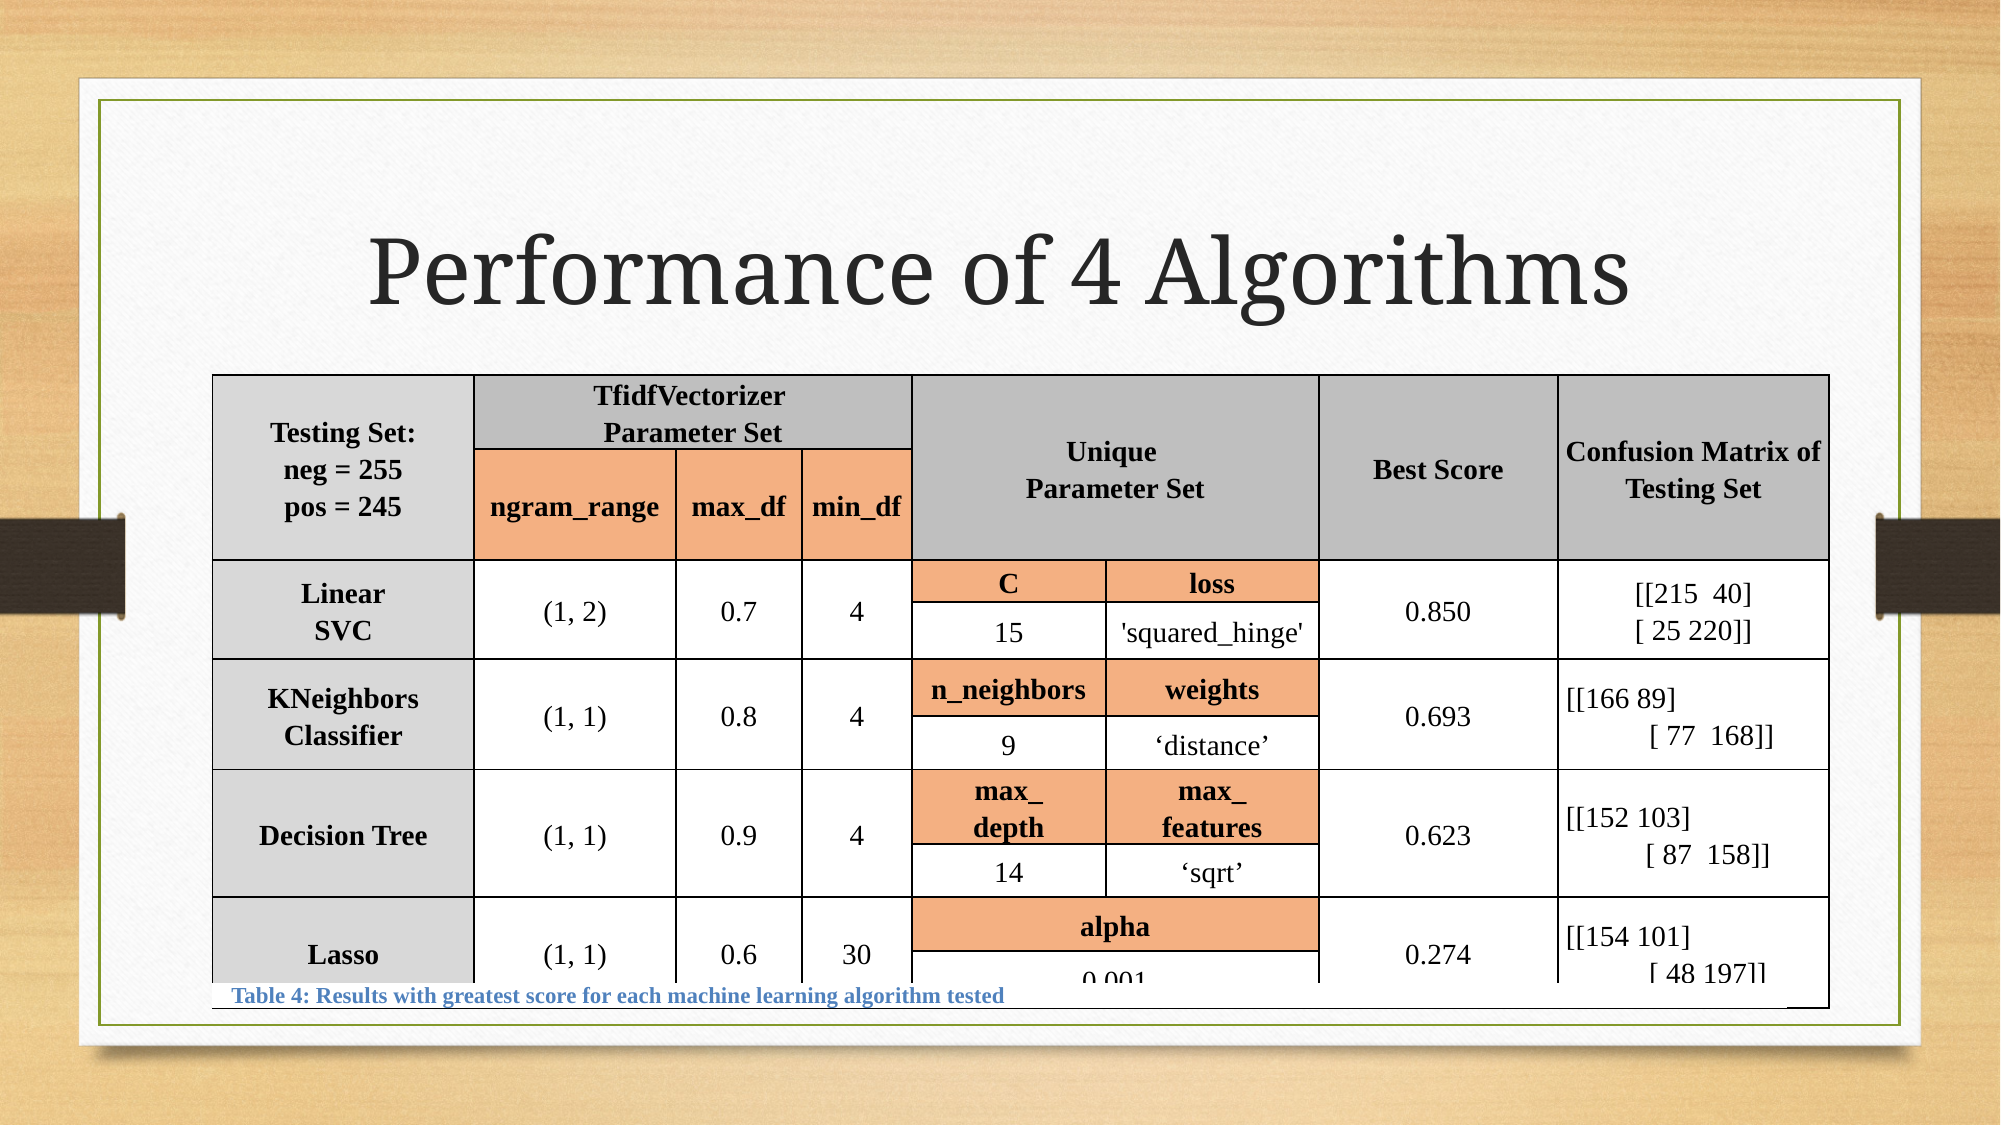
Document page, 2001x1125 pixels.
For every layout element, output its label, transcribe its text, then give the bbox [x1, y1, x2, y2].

table_cell 9 [913, 717, 1105, 769]
table_cell loss [1107, 561, 1318, 601]
table_cell (1, 1) [475, 770, 675, 896]
title Performance of 4 Algorithms [212, 161, 1788, 374]
table_cell [[215 40] [ 25 220]] [1559, 561, 1828, 658]
table_cell 0.850 [1320, 561, 1557, 658]
table_cell n_neighbors [913, 660, 1105, 715]
table_cell 4 [803, 660, 911, 769]
table_header Best Score [1320, 376, 1557, 559]
table_cell Lasso [213, 898, 473, 983]
table_cell Linear SVC [213, 561, 473, 658]
table_cell weights [1107, 660, 1318, 715]
table_header Confusion Matrix of Testing Set [1559, 376, 1828, 559]
table_cell KNeighbors Classifier [213, 660, 473, 769]
table_cell ‘sqrt’ [1107, 845, 1318, 896]
table_cell max_ features [1107, 770, 1318, 843]
table_cell [[154 101] [ 48 197]] [1559, 898, 1828, 1007]
table_cell alpha [913, 898, 1318, 950]
table_cell ‘distance’ [1107, 717, 1318, 769]
table_header Testing Set: neg = 255 pos = 245 [213, 376, 473, 559]
table_cell 0.274 [1320, 898, 1557, 983]
table_cell min_df [803, 450, 911, 559]
table_cell 0.623 [1320, 770, 1557, 896]
table_cell 0.001 [913, 952, 1318, 983]
table_cell [[166 89] [ 77 168]] [1559, 660, 1828, 769]
table_cell 0.8 [677, 660, 801, 769]
table_header TfidfVectorizer Parameter Set [475, 376, 911, 448]
table_cell max_df [677, 450, 801, 559]
table_cell 0.9 [677, 770, 801, 896]
table_cell ngram_range [475, 450, 675, 559]
table_cell 'squared_hinge' [1107, 603, 1318, 658]
table_cell 4 [803, 770, 911, 896]
table_cell 30 [803, 898, 911, 983]
table_cell Decision Tree [213, 770, 473, 896]
table_header Unique Parameter Set [913, 376, 1318, 559]
table_cell 14 [913, 845, 1105, 896]
table_cell max_ depth [913, 770, 1105, 843]
table_cell 4 [803, 561, 911, 658]
table_cell [[152 103] [ 87 158]] [1559, 770, 1828, 896]
table_header Table 4: Results with greatest score for each machine learning algorithm tested [212, 983, 1787, 1008]
table_cell (1, 2) [475, 561, 675, 658]
table_cell 15 [913, 603, 1105, 658]
table_cell 0.7 [677, 561, 801, 658]
table_cell C [913, 561, 1105, 601]
picture [0, 0, 2001, 1125]
table_cell 0.6 [677, 898, 801, 983]
table_cell 0.693 [1320, 660, 1557, 769]
table_cell (1, 1) [475, 898, 675, 983]
table_cell (1, 1) [475, 660, 675, 769]
